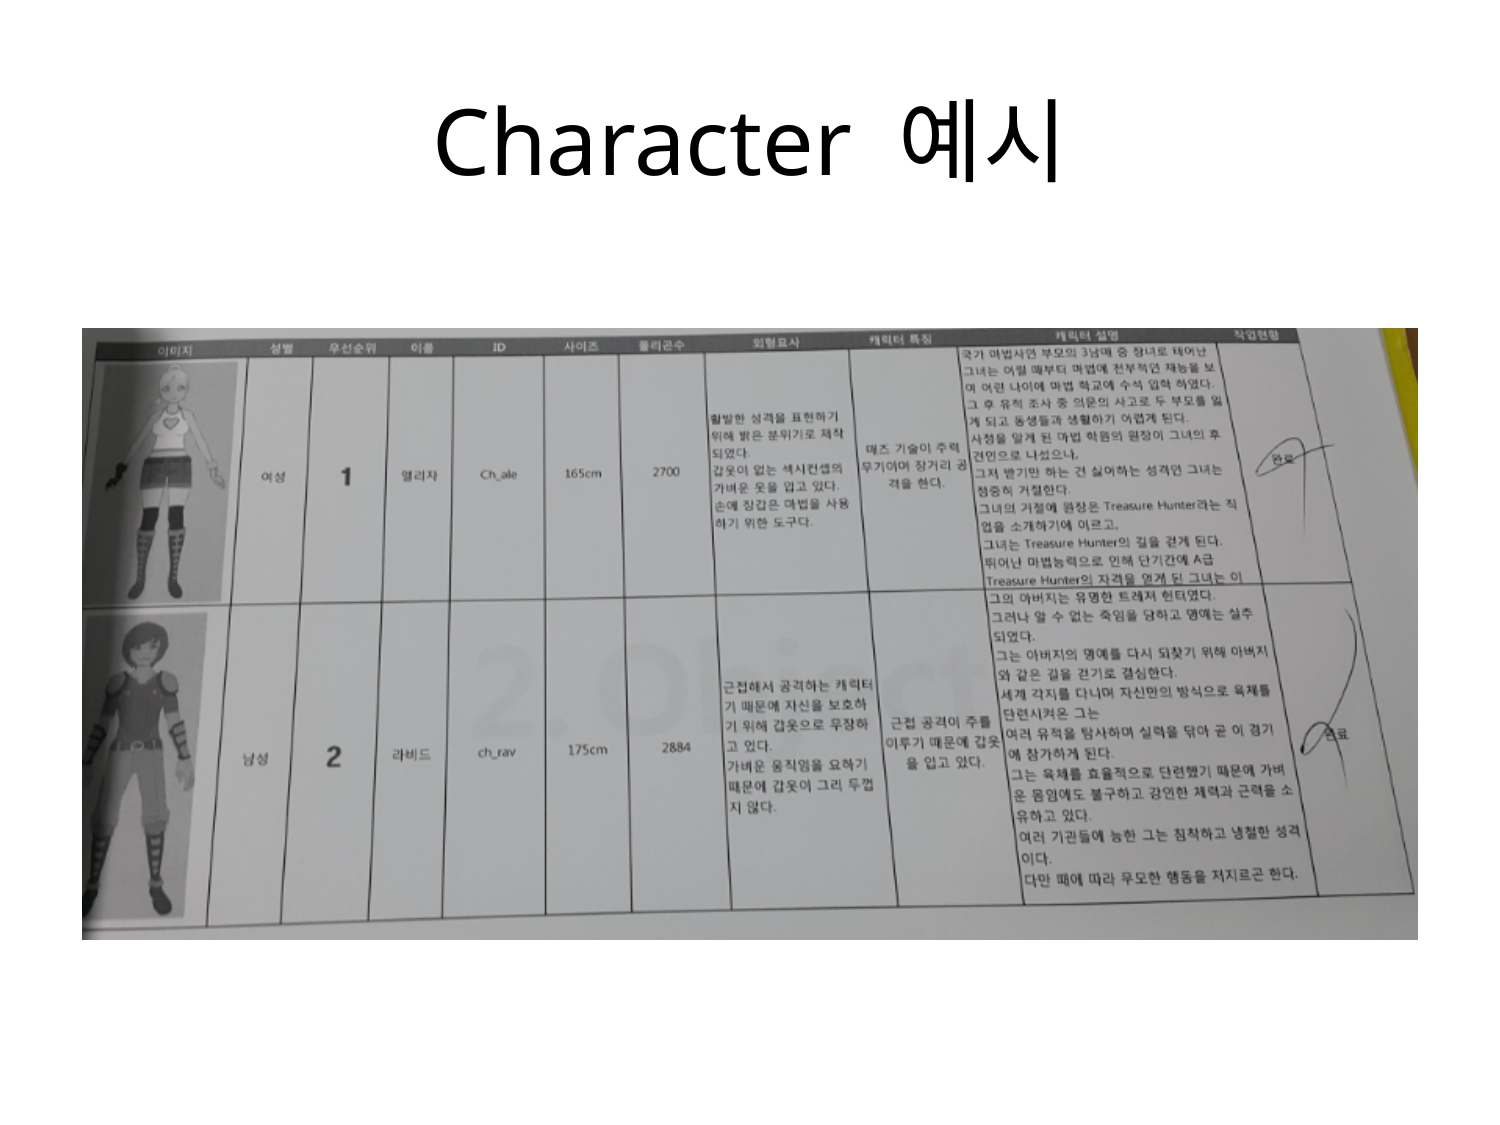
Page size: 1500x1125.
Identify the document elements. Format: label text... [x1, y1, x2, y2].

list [82, 327, 1418, 940]
title Character 예시 [75, 45, 1425, 233]
